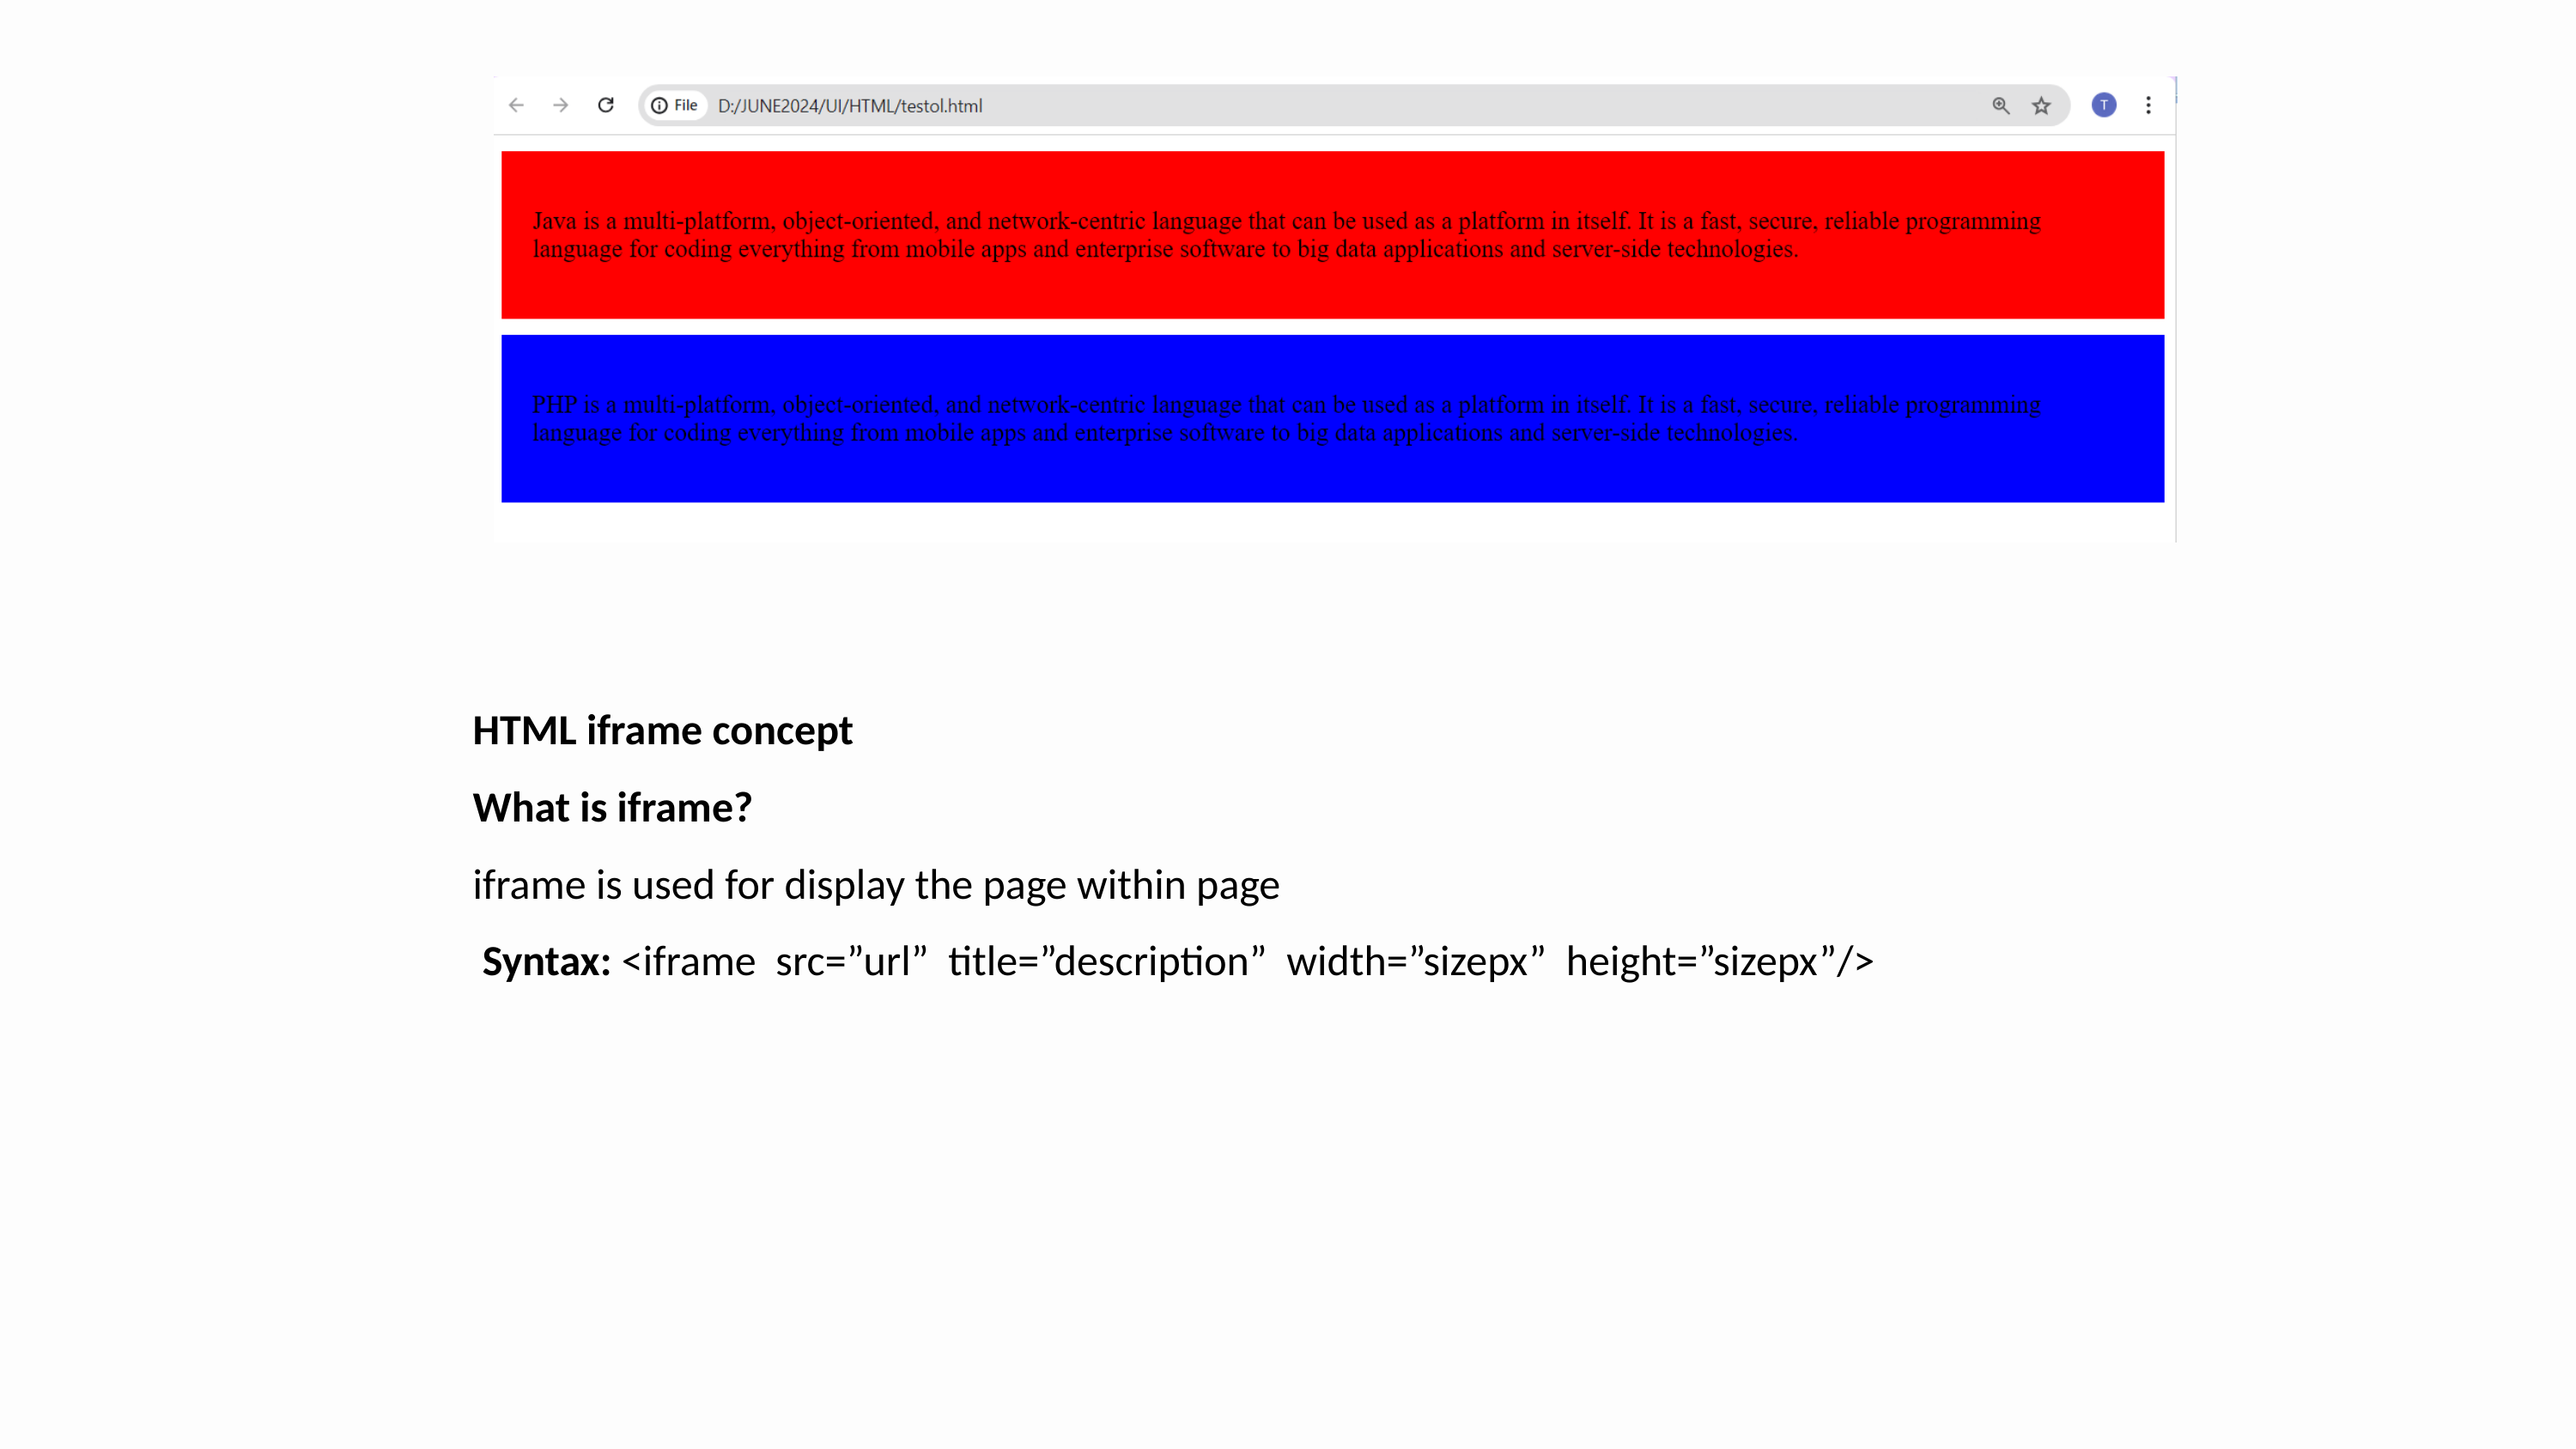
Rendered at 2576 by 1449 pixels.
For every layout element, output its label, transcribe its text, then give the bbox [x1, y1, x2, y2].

picture [493, 76, 2178, 543]
text_box HTML iframe concept What is iframe? iframe is used for display the page within page Syntax: <iframe src=”url” title=”description” width=”sizepx” height=”sizepx”/> [459, 687, 2178, 1068]
